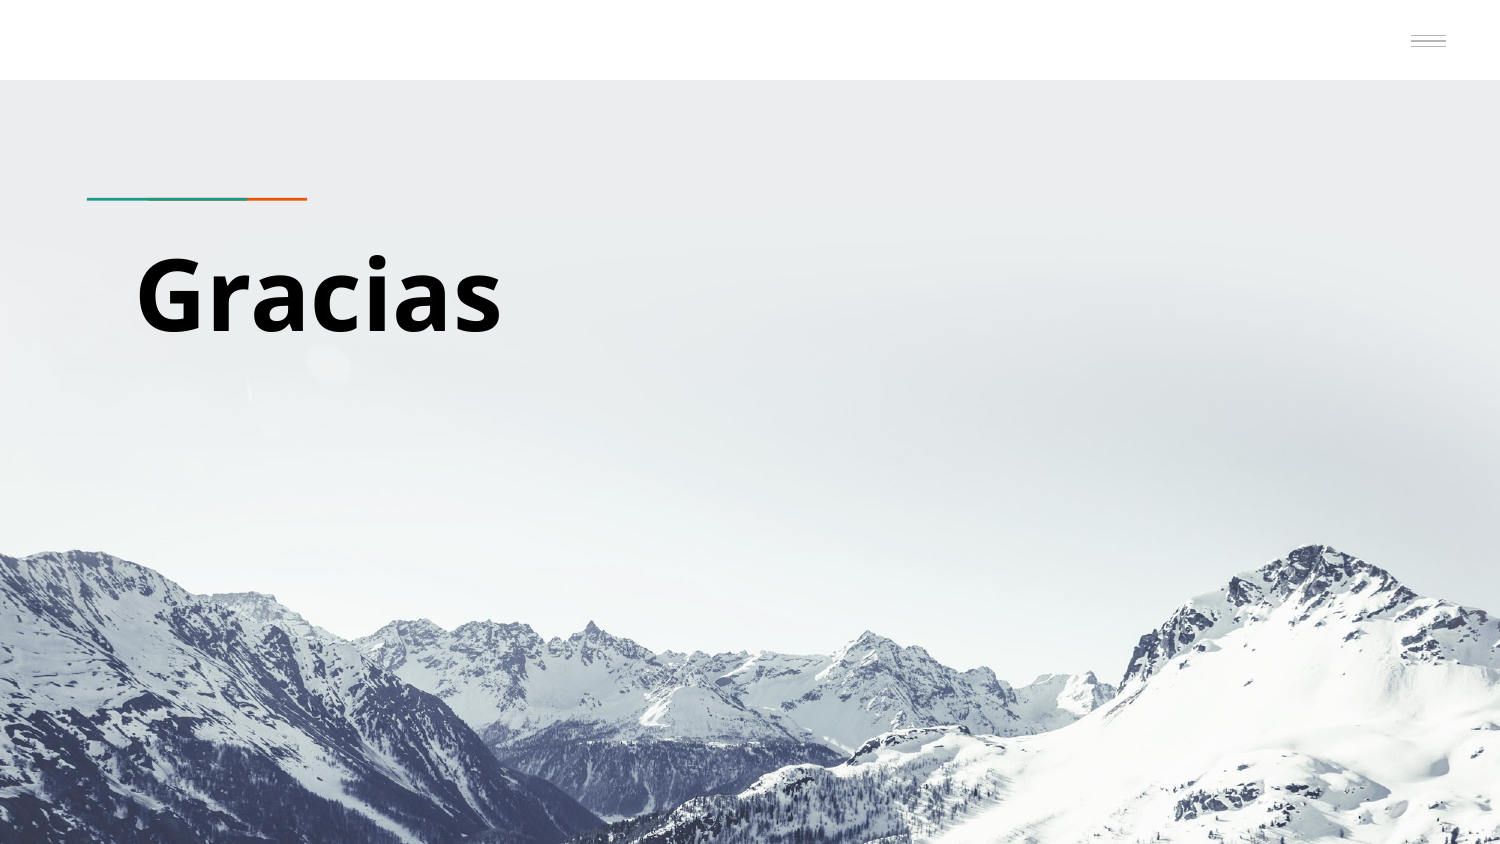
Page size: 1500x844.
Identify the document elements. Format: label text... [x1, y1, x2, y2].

title Gracias [119, 216, 1381, 490]
picture [0, 80, 1500, 844]
